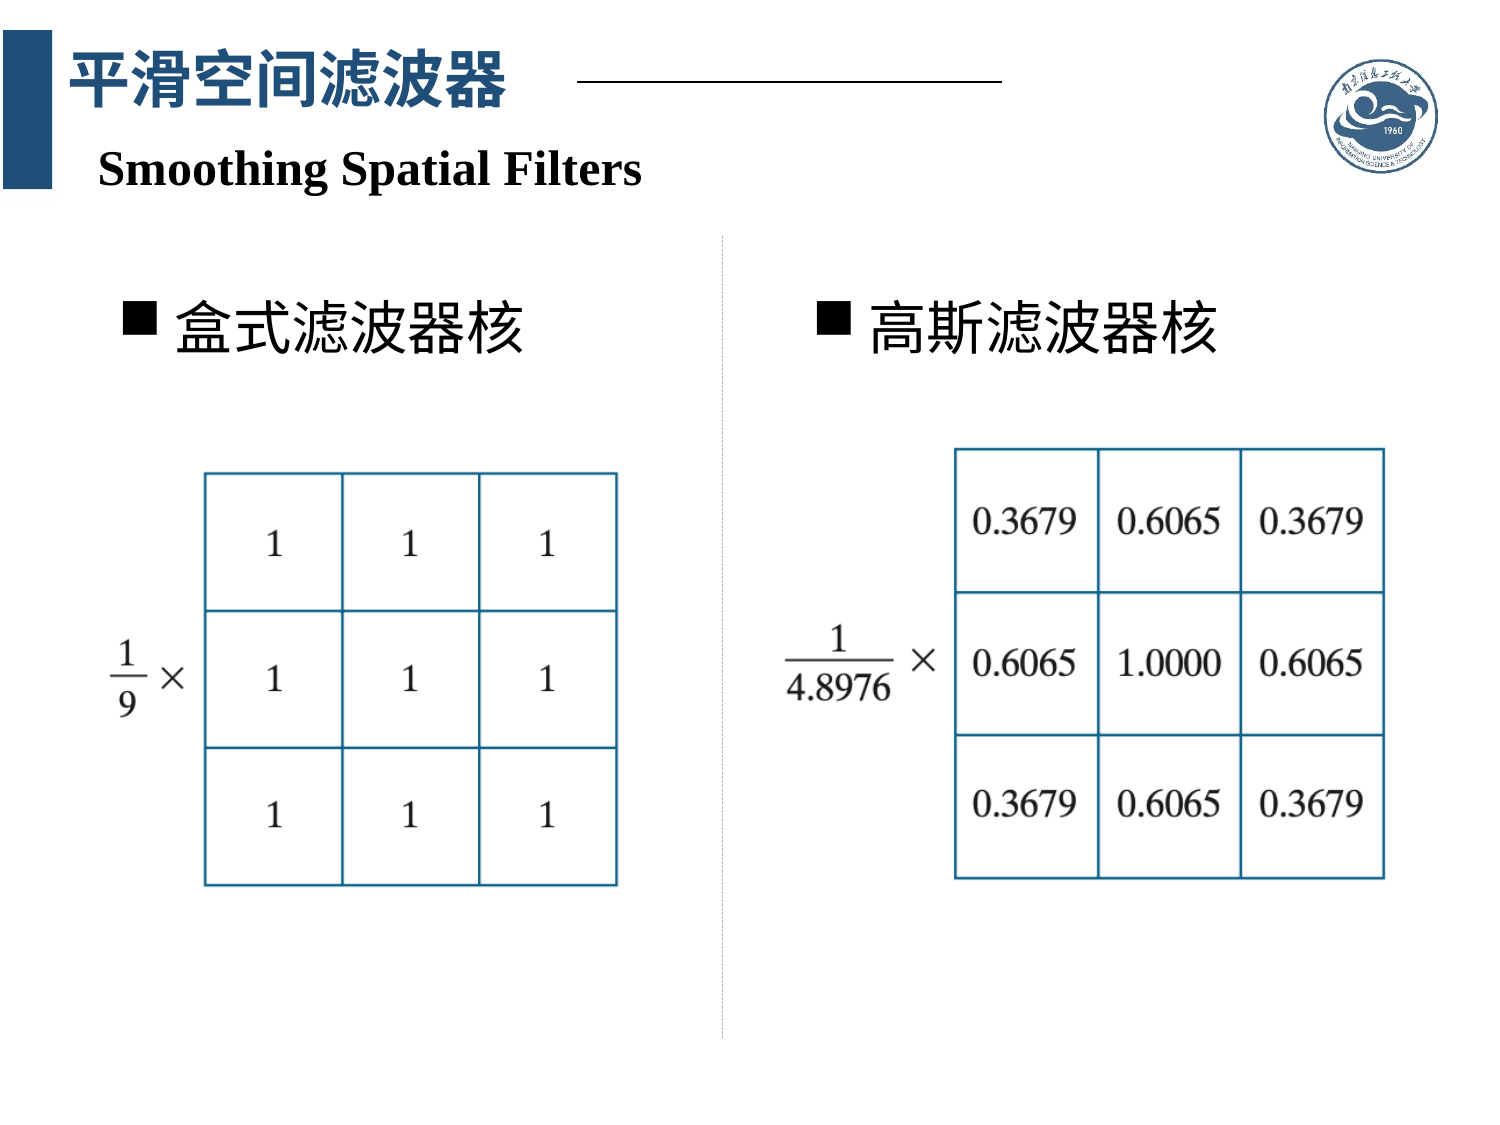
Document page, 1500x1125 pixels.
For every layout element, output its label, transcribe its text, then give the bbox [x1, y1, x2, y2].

text_box 平滑空间滤波器 [52, 16, 577, 148]
text_box 盒式滤波器核 [28, 283, 686, 719]
text_box 高斯滤波器核 [723, 283, 1379, 719]
picture [1308, 44, 1452, 185]
text_box [28, 235, 722, 601]
text_box [2, 29, 53, 190]
picture [52, 420, 661, 940]
text_box Smoothing Spatial Filters [82, 102, 759, 235]
text_box [723, 235, 1474, 601]
picture [759, 426, 1414, 933]
